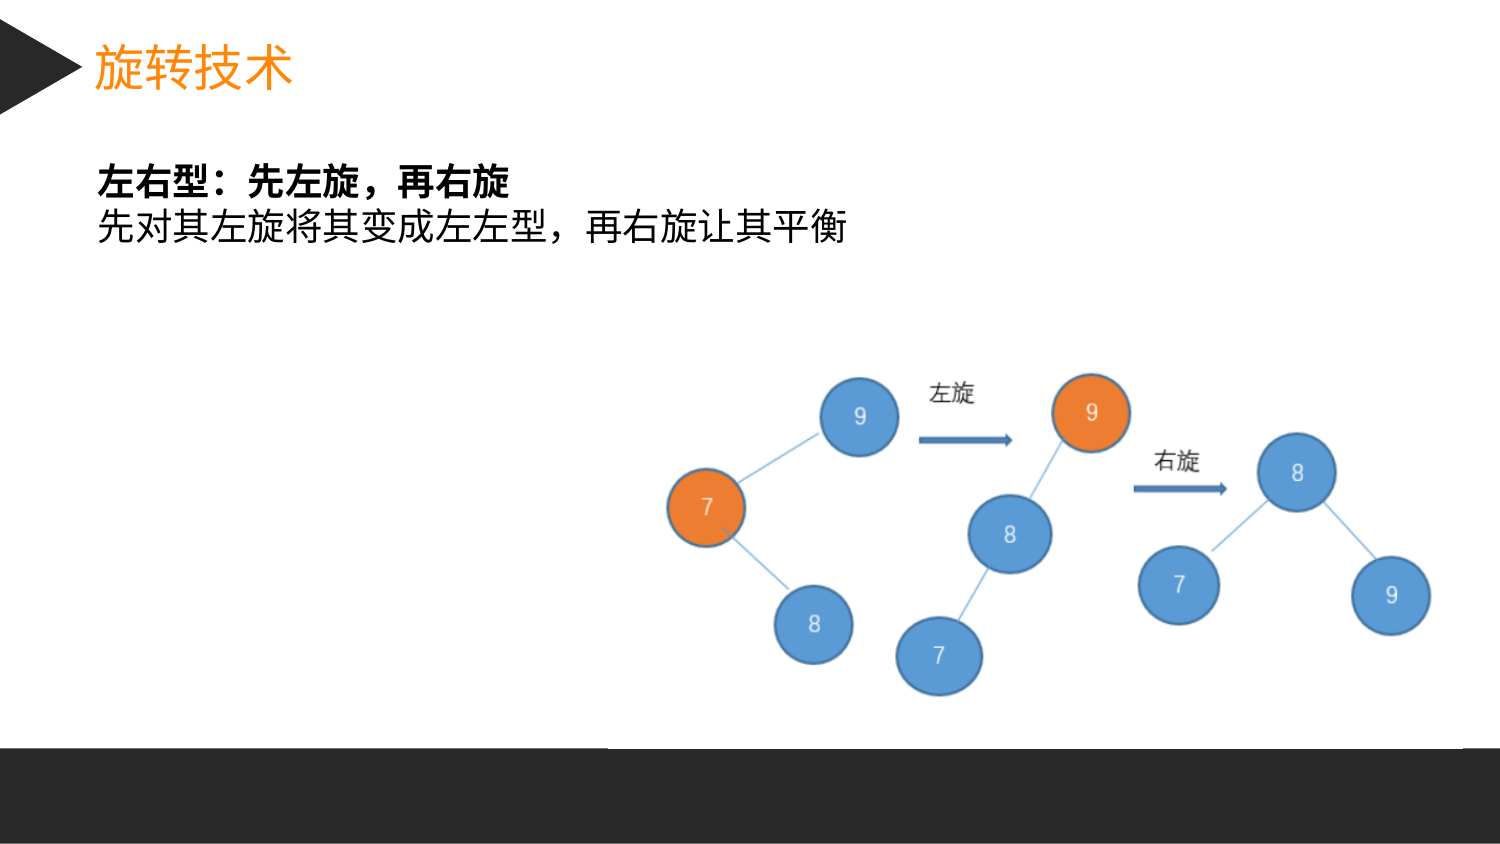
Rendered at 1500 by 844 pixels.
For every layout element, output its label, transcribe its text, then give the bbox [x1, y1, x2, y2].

text_box 旋转技术 [79, 29, 310, 104]
text_box [0, 748, 1500, 844]
text_box 左右型：先左旋，再右旋 先对其左旋将其变成左左型，再右旋让其平衡 [82, 150, 1010, 255]
text_box [0, 19, 83, 115]
picture [608, 316, 1463, 749]
